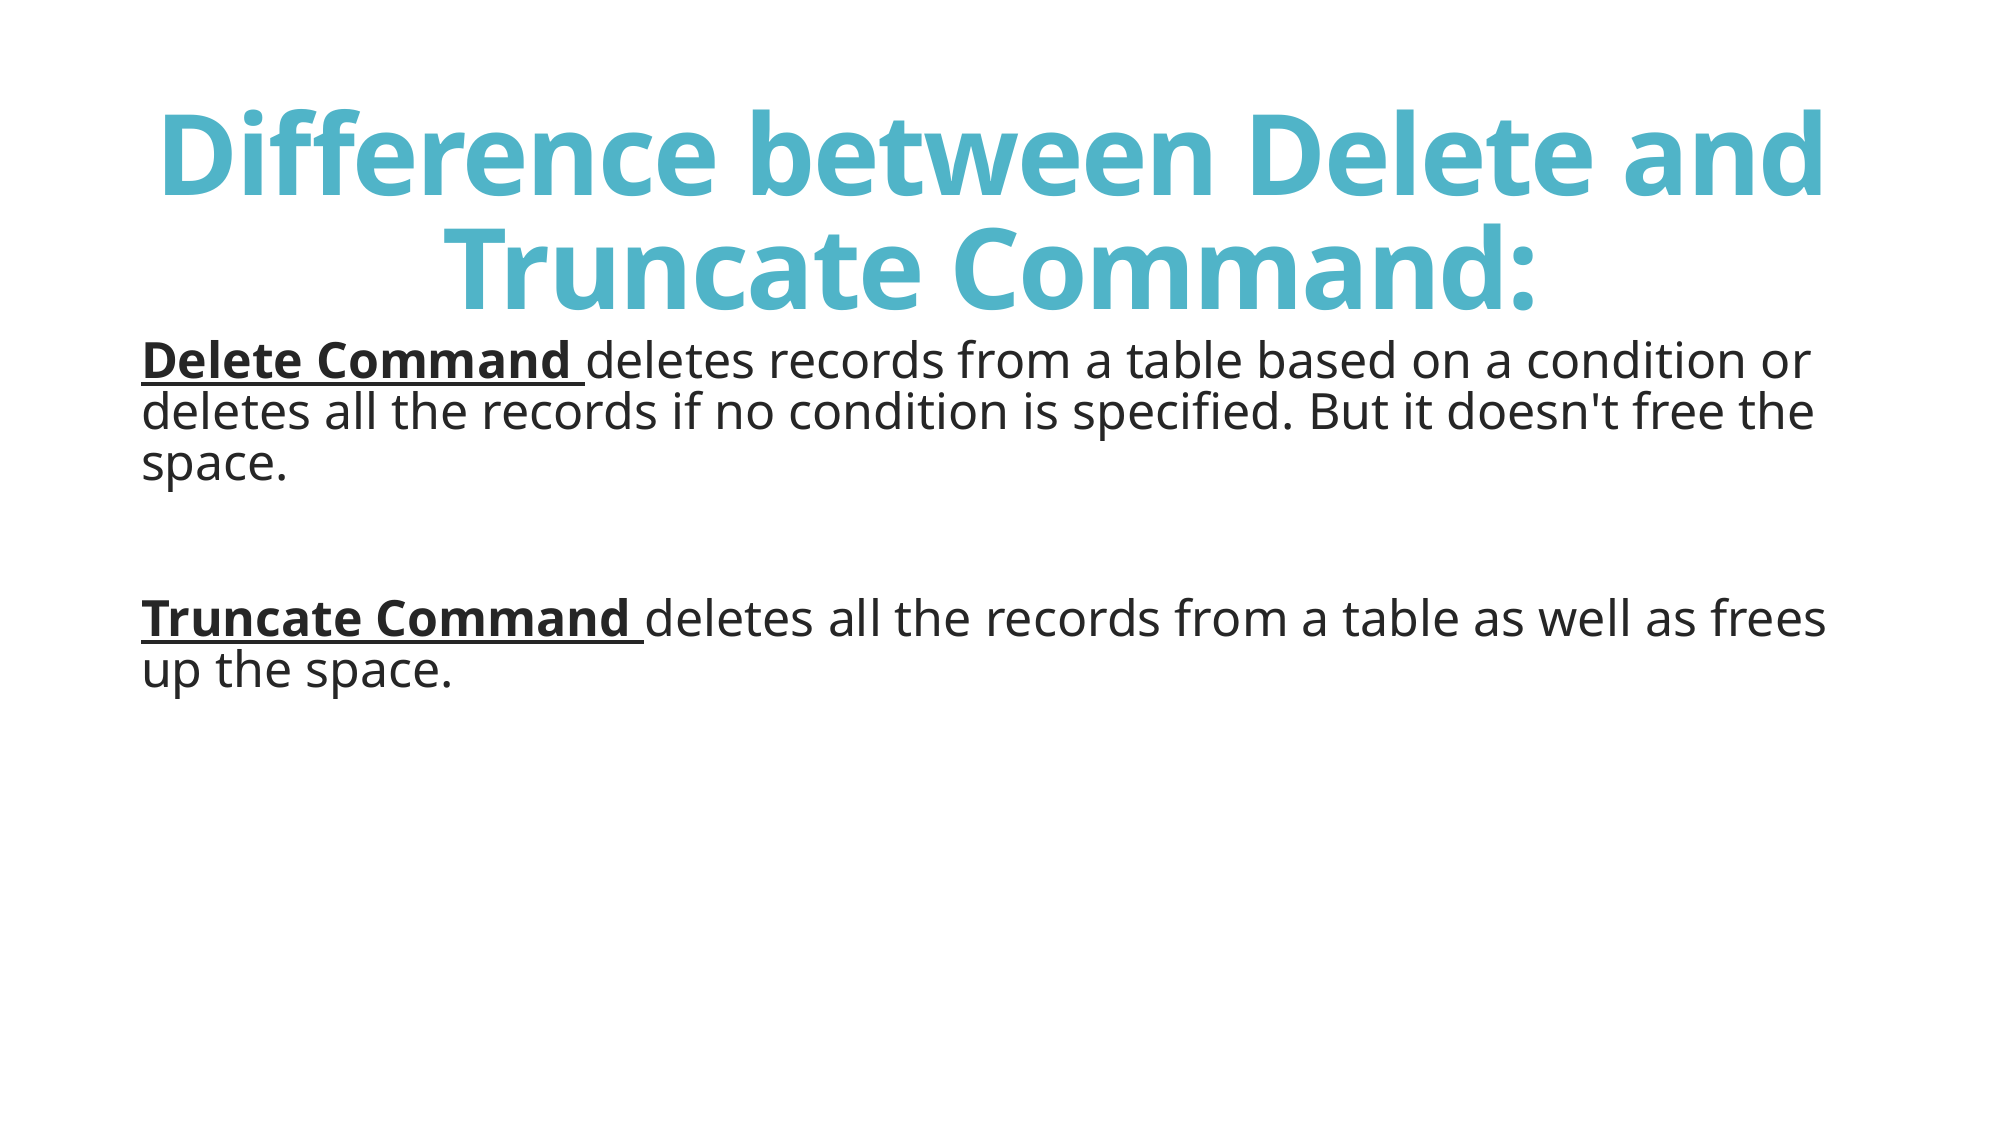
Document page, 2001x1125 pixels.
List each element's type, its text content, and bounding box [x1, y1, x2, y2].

list Delete Command deletes records from a table based on a condition or deletes all the records if no condition is specified. But it doesn't free the space. Truncate Command deletes all the records from a table as well as frees up the space. [111, 329, 1876, 948]
title Difference between Delete and Truncate Command: [107, 81, 1875, 354]
